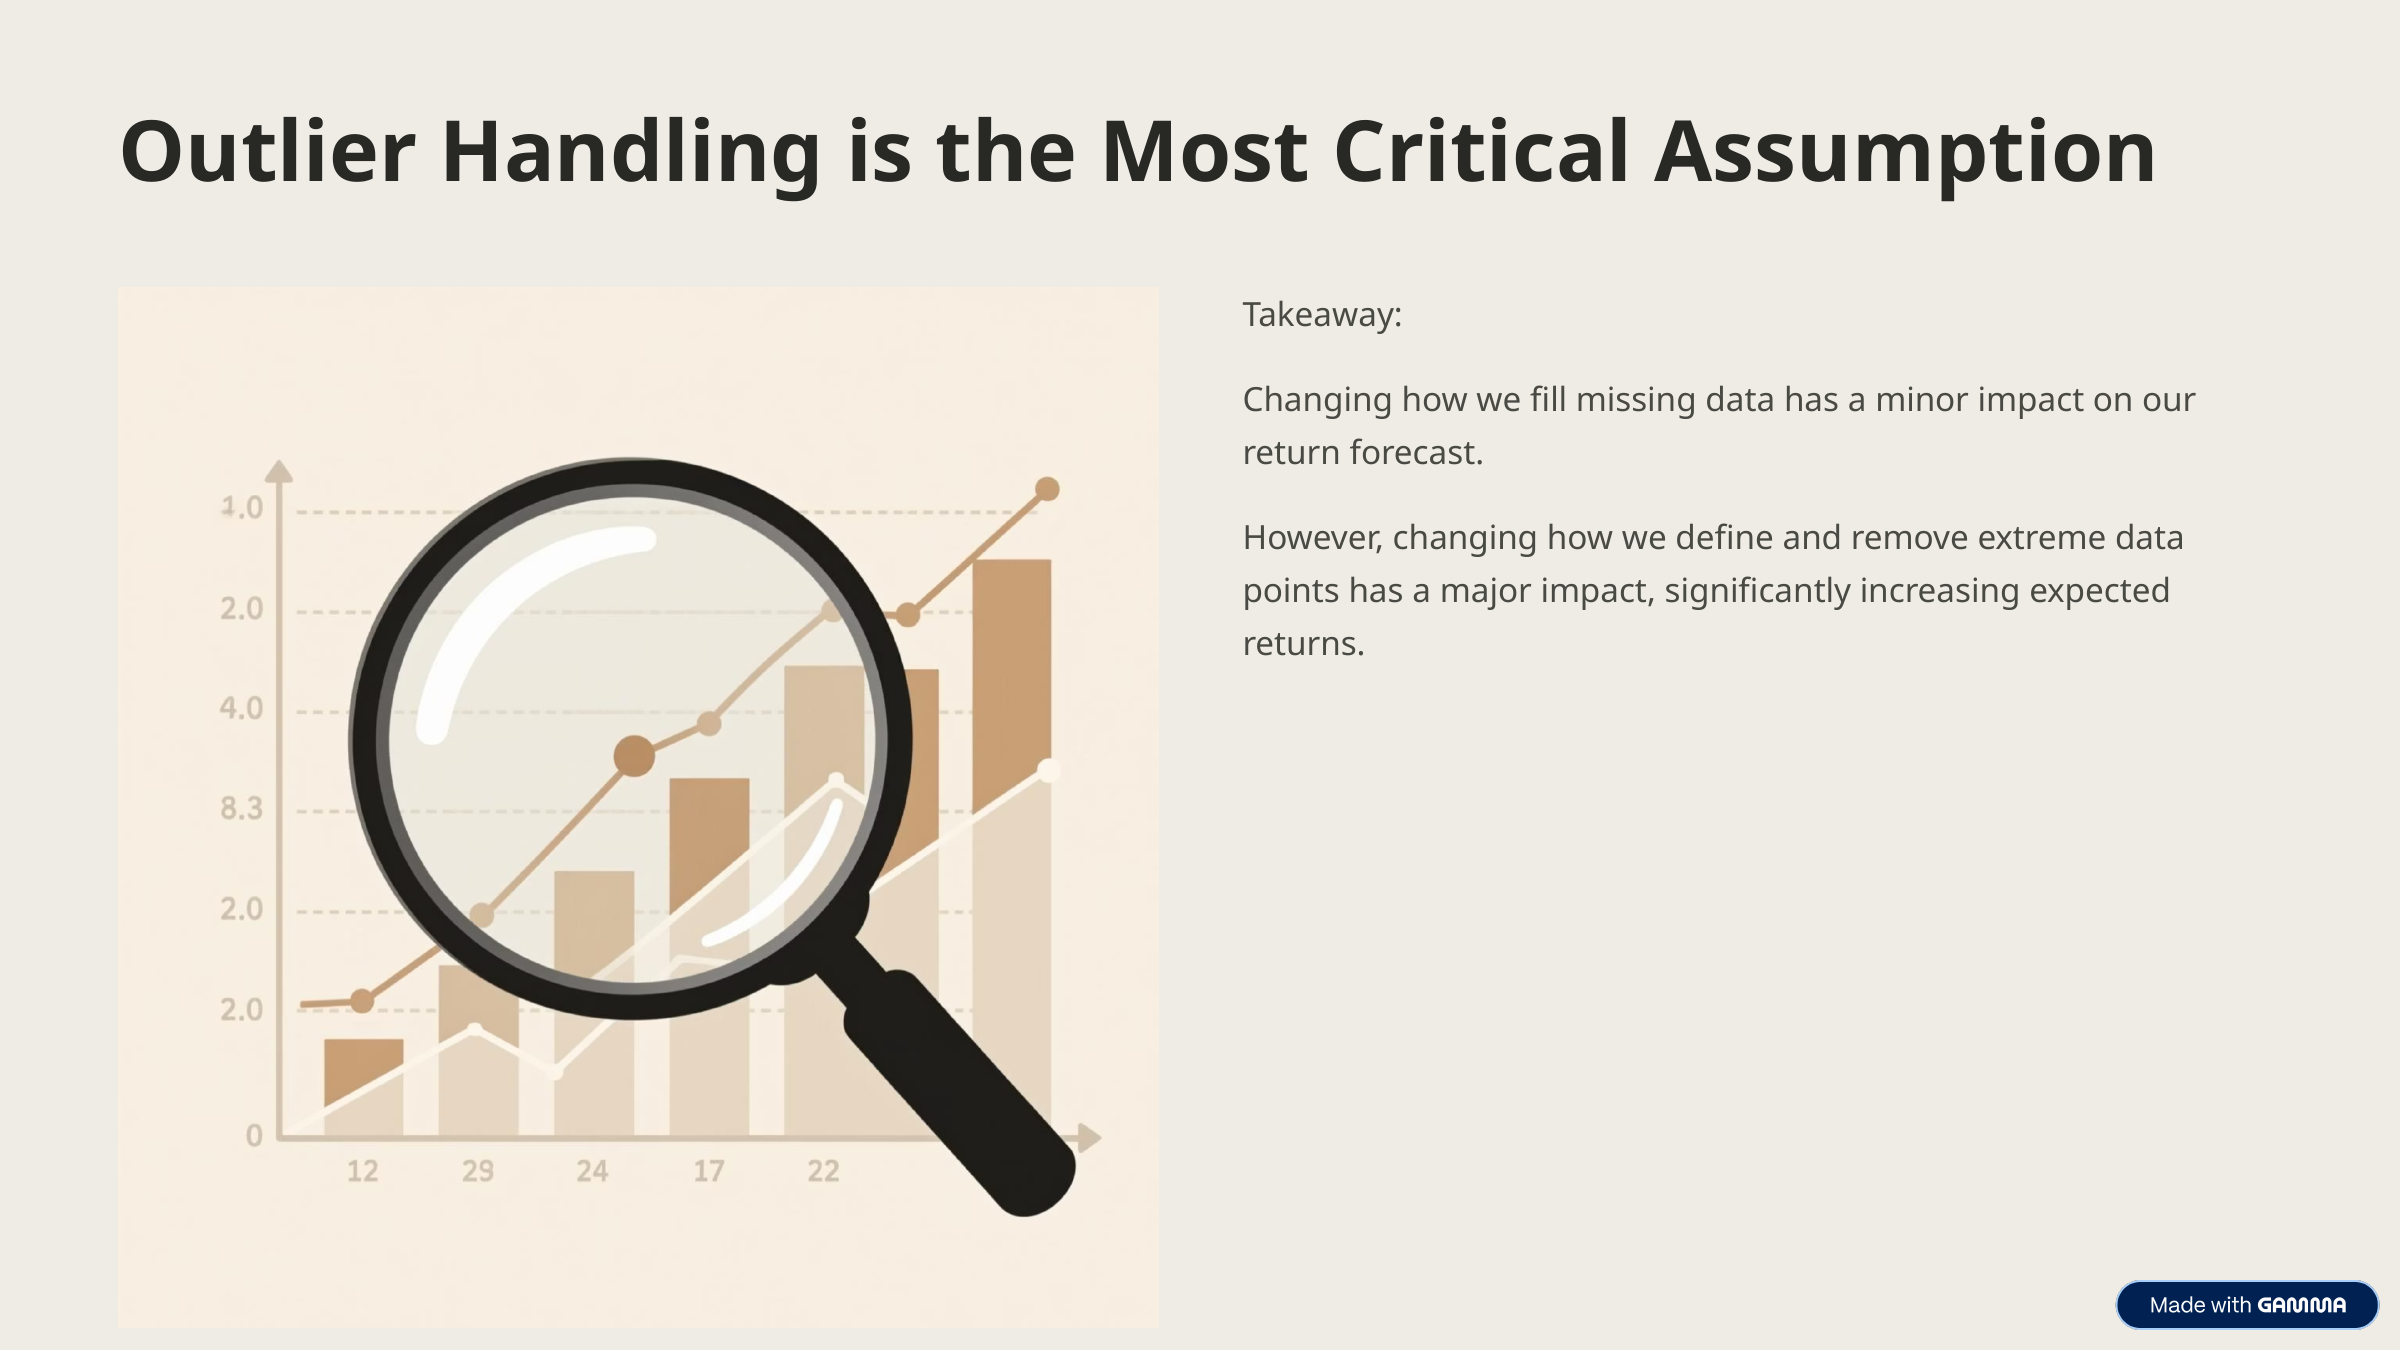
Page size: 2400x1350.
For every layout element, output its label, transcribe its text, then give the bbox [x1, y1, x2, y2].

text_box Changing how we fill missing data has a minor impact on our return forecast. [1242, 364, 2283, 473]
picture [2106, 1271, 2389, 1339]
text_box However, changing how we define and remove extreme data points has a major impact, significantly increasing expected returns. [1242, 503, 2283, 612]
text_box Outlier Handling is the Most Critical Assumption [118, 92, 1945, 199]
picture [118, 287, 1159, 1328]
text_box Takeaway: [1242, 279, 2283, 334]
